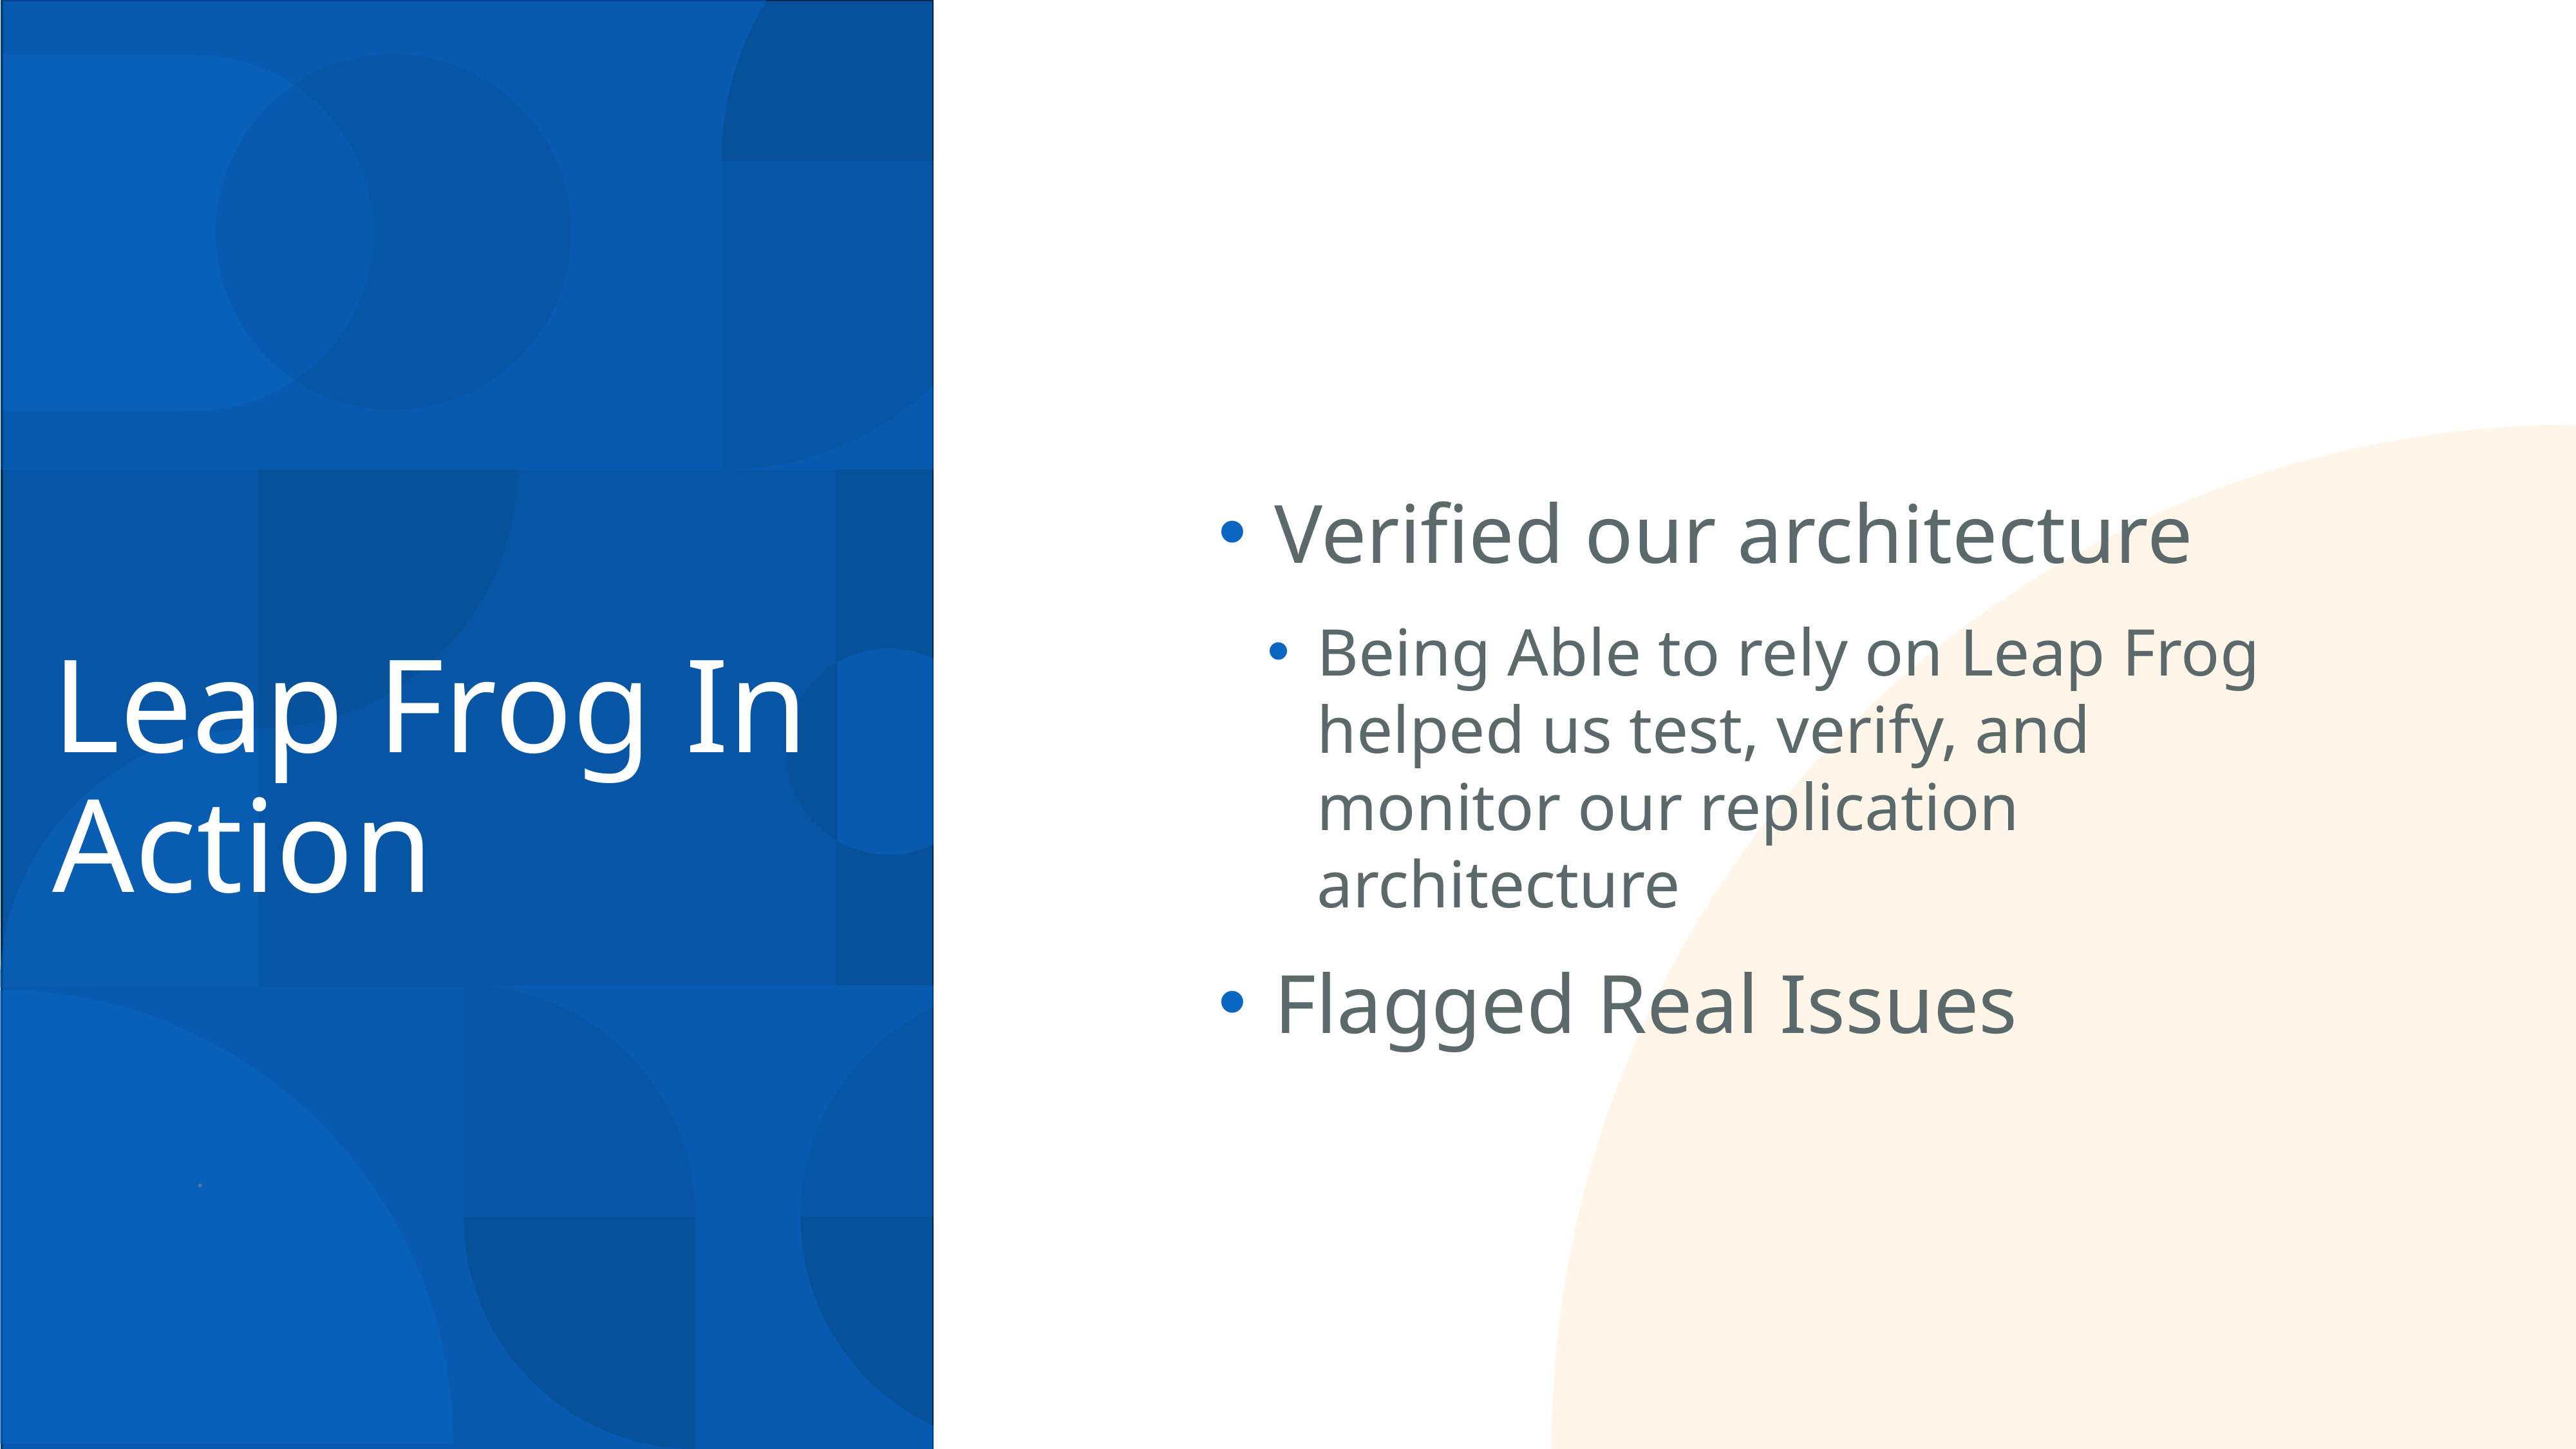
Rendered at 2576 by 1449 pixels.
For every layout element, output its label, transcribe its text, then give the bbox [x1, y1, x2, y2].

list Verified our architecture Being Able to rely on Leap Frog helped us test, verify, and monitor our replication architecture Flagged Real Issues [1218, 339, 2305, 1065]
title Leap Frog In Action [52, 641, 935, 1005]
